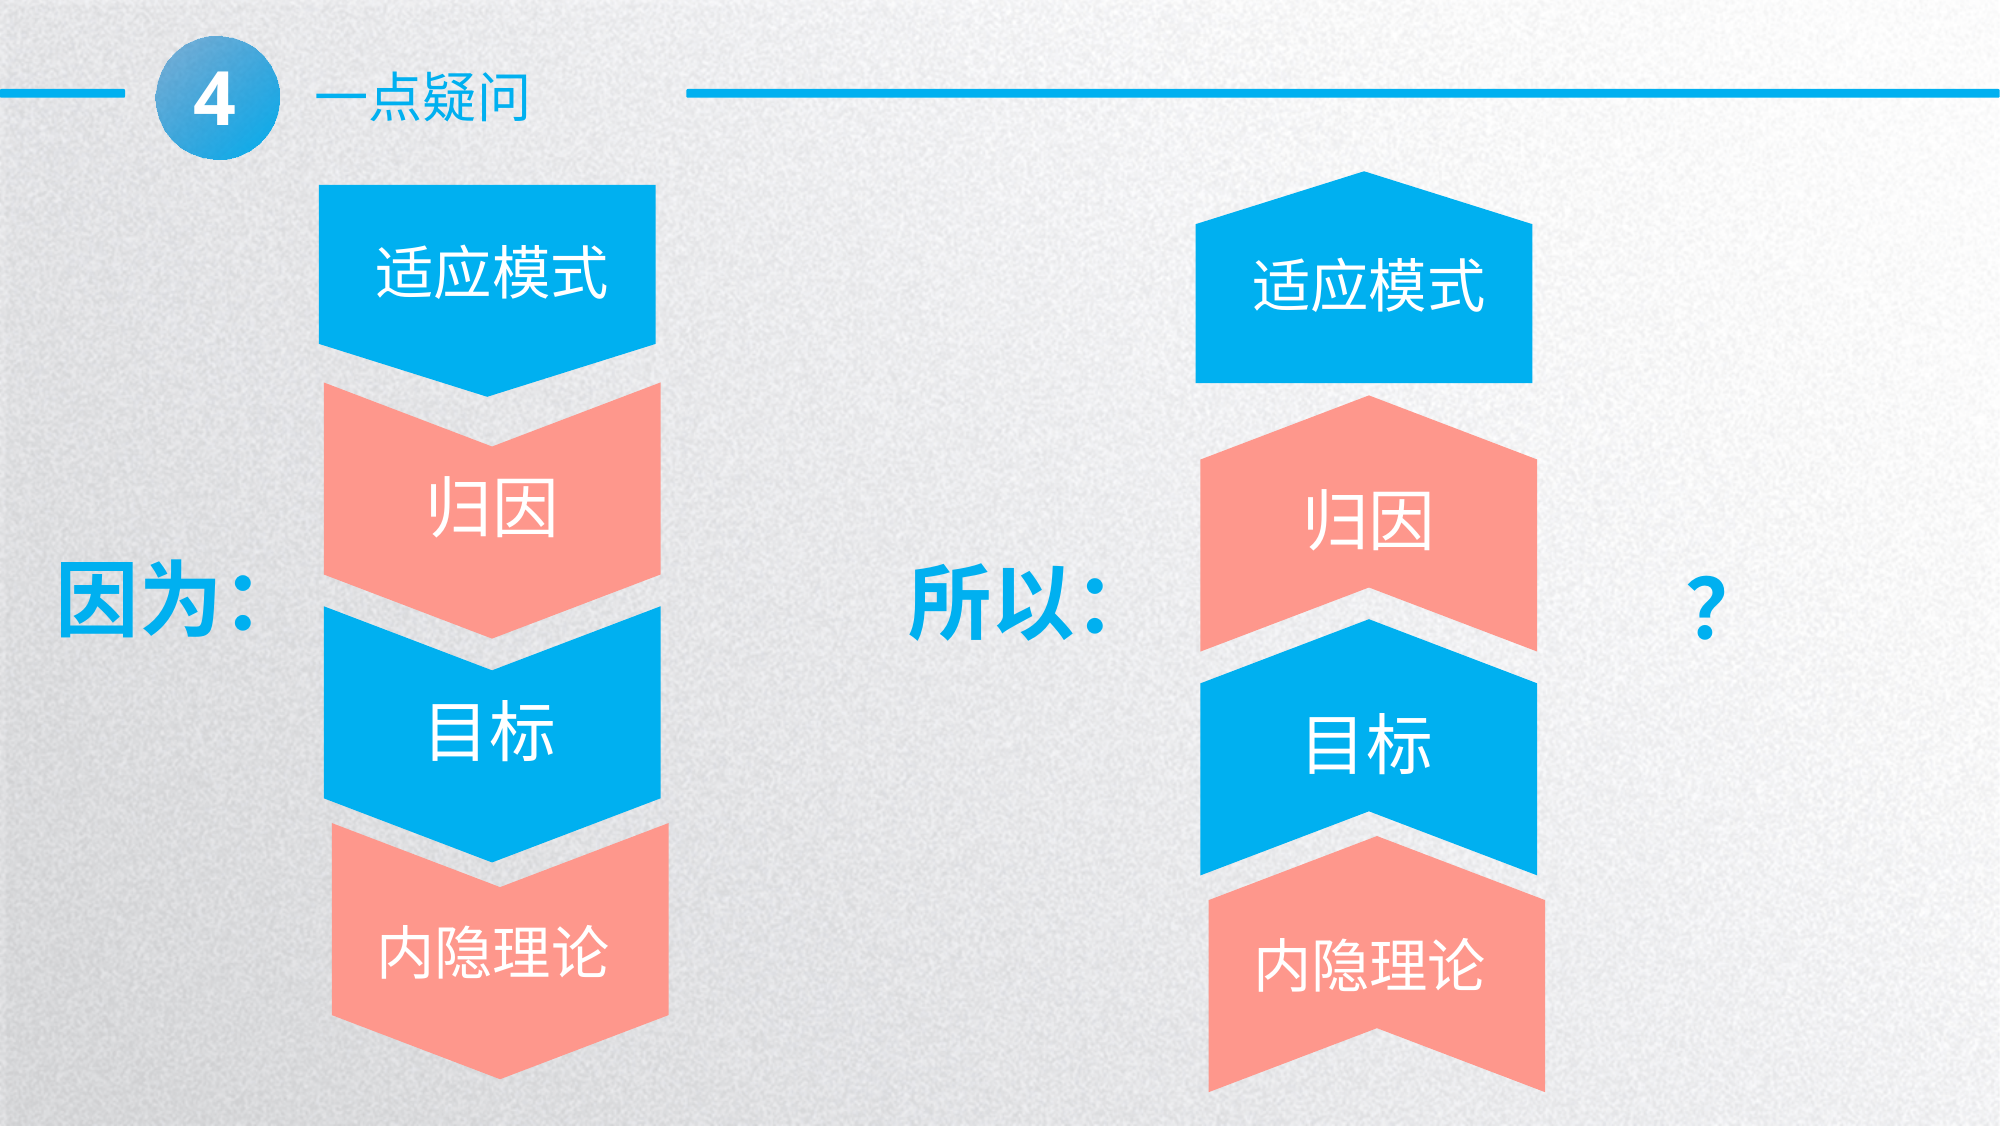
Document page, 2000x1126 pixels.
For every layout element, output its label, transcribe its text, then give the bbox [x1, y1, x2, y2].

text_box ？ [1685, 548, 1901, 664]
text_box [323, 606, 661, 863]
text_box [1208, 836, 1546, 1093]
text_box 一点疑问 [319, 109, 547, 136]
text_box [331, 823, 669, 1080]
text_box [116, 35, 314, 160]
text_box [318, 184, 656, 397]
text_box 目标 [348, 683, 631, 776]
text_box [1195, 171, 1533, 384]
text_box 所以： [908, 542, 1124, 658]
text_box 适应模式 [351, 230, 634, 312]
text_box [323, 382, 661, 639]
text_box 适应模式 [1227, 243, 1510, 325]
text_box 归因 [351, 460, 634, 552]
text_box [0, 88, 111, 98]
text_box [1200, 619, 1538, 876]
text_box [1200, 395, 1538, 652]
picture [0, 98, 2000, 1126]
text_box 归因 [1227, 473, 1510, 565]
text_box 因为： [55, 539, 271, 655]
text_box 内隐理论 [351, 910, 635, 993]
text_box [319, 88, 2000, 98]
picture [0, 0, 2000, 88]
text_box 内隐理论 [1228, 923, 1511, 1005]
text_box 目标 [1225, 696, 1508, 788]
text_box 一点疑问 [319, 56, 547, 86]
